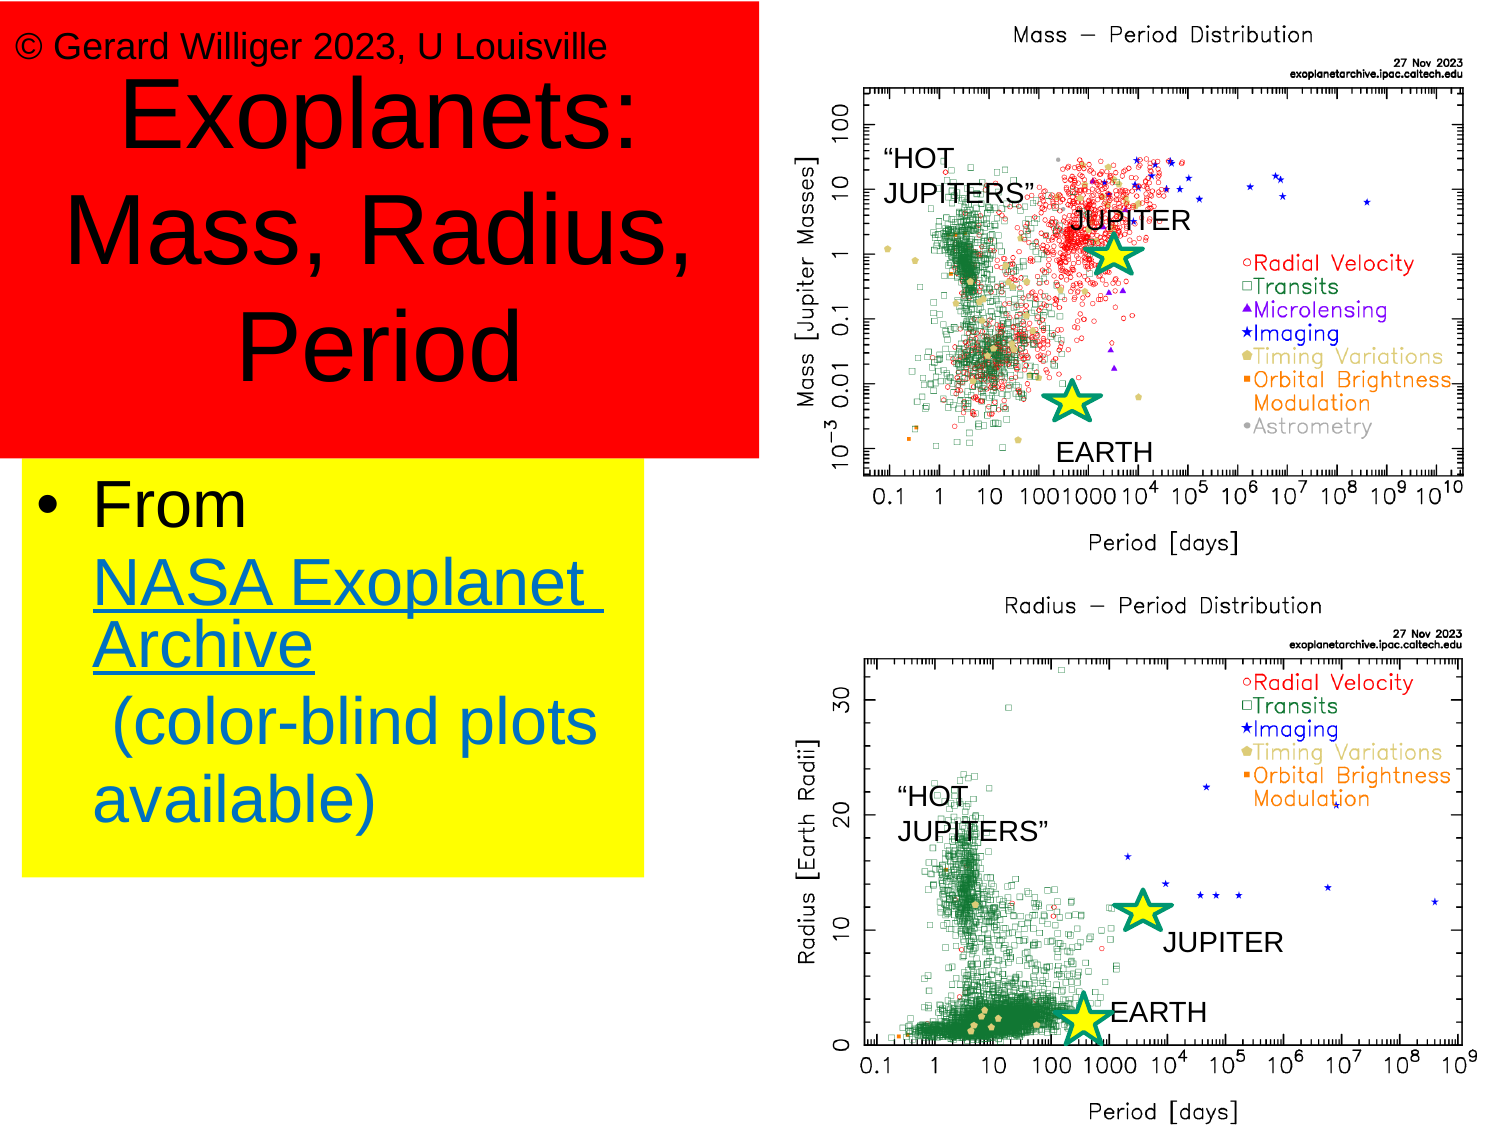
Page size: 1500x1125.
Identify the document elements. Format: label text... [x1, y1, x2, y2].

text_box © Gerard Williger 2023, U Louisville [0, 14, 625, 75]
list From NASA Exoplanet Archive (color-blind plots available) [21, 459, 645, 878]
picture [794, 595, 1491, 1125]
picture [792, 23, 1492, 556]
title Exoplanets: Mass, Radius, Period [0, 1, 760, 459]
